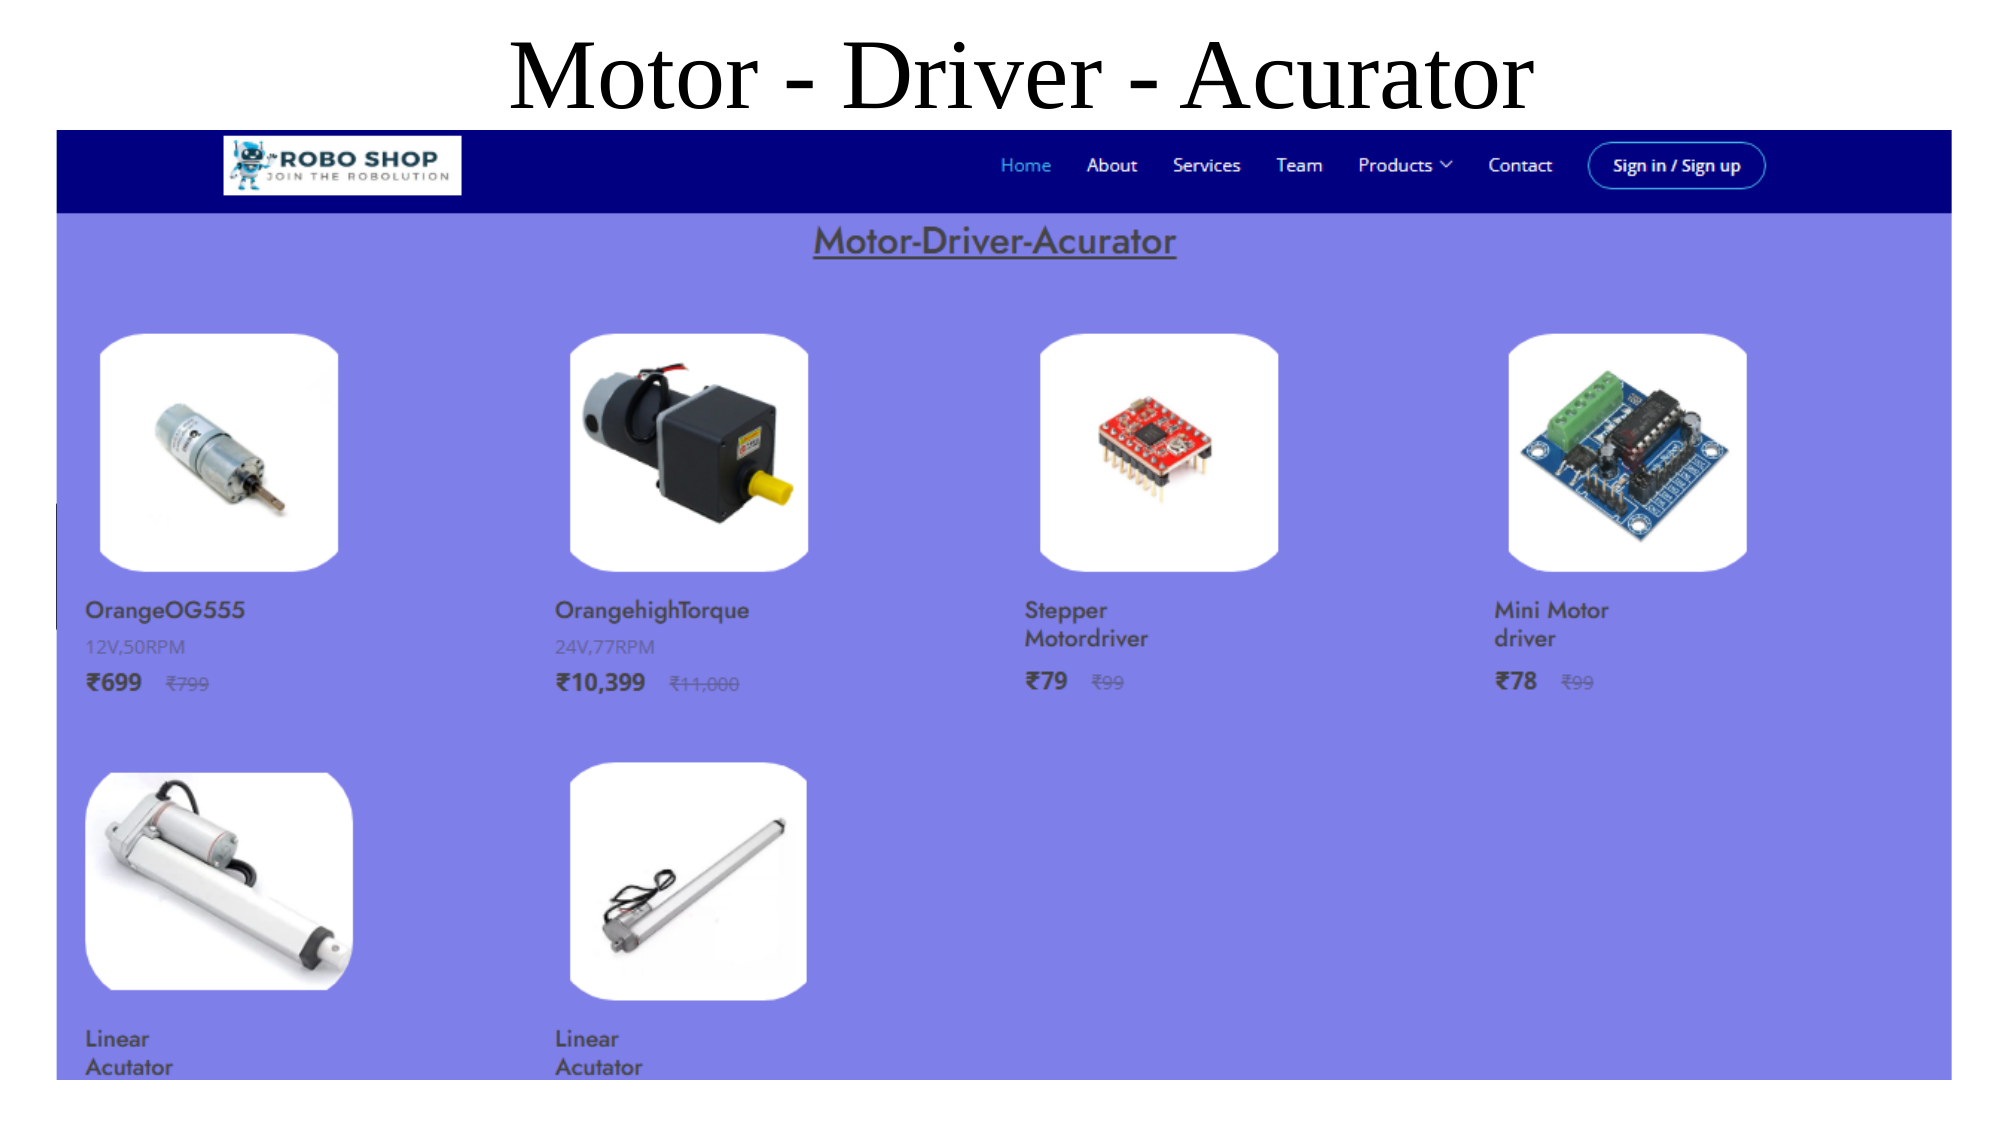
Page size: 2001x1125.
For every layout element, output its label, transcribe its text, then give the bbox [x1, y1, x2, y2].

title Motor - Driver - Acurator [493, 34, 1594, 118]
picture [56, 130, 1952, 1080]
